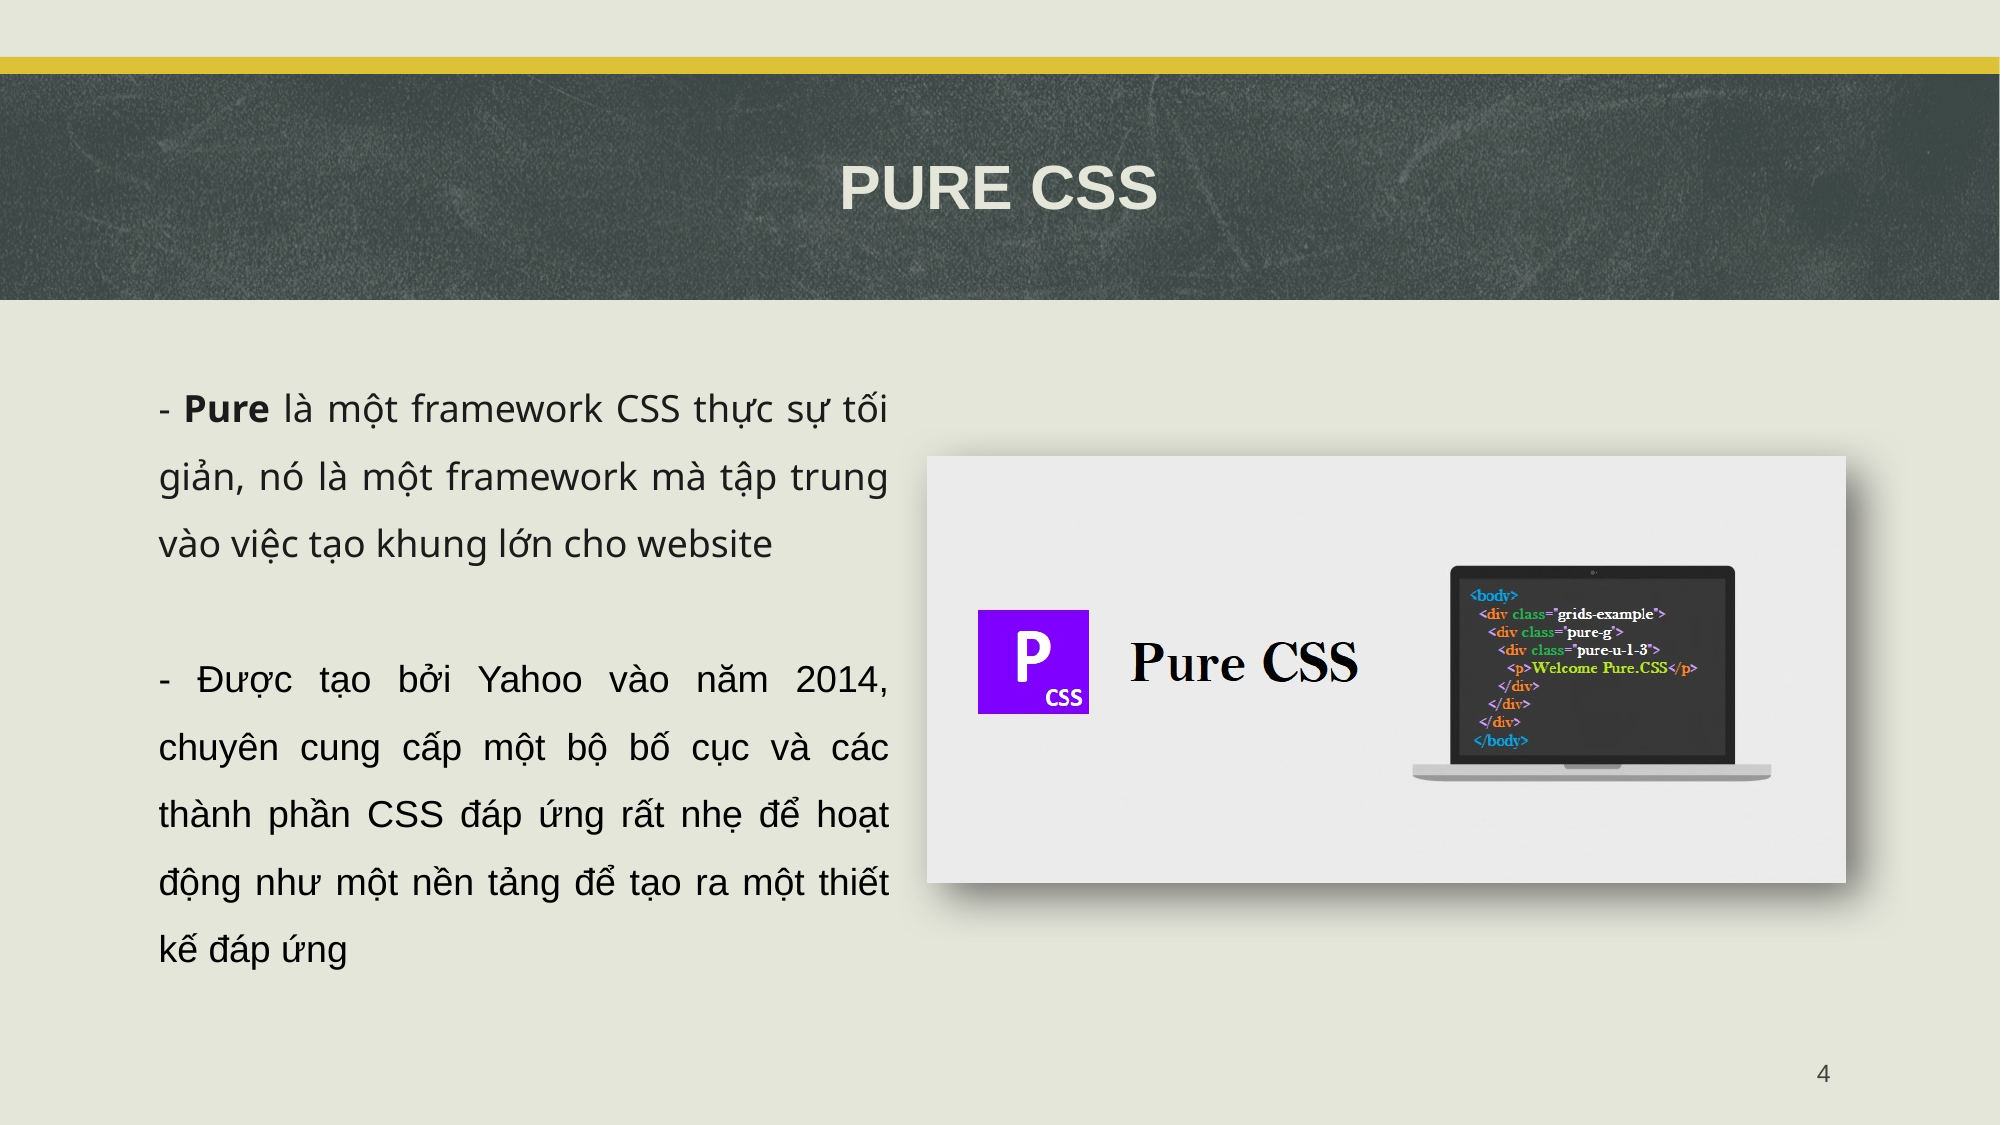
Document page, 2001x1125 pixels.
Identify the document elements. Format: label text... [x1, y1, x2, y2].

slide_number 4 [1522, 1042, 1846, 1103]
picture [0, 74, 2000, 300]
text_box - Pure là một framework CSS thực sự tối giản, nó là một framework mà tập trung vào việc tạo khung lớn cho website - Được tạo bởi Yahoo vào năm 2014, chuyên cung cấp một bộ bố cục và các thành phần CSS đáp ứng rất nhẹ để hoạt động như một nền tảng để tạo ra một thiết kế đáp ứng [143, 355, 905, 978]
picture [927, 456, 1846, 883]
title PURE CSS [210, 76, 1790, 300]
